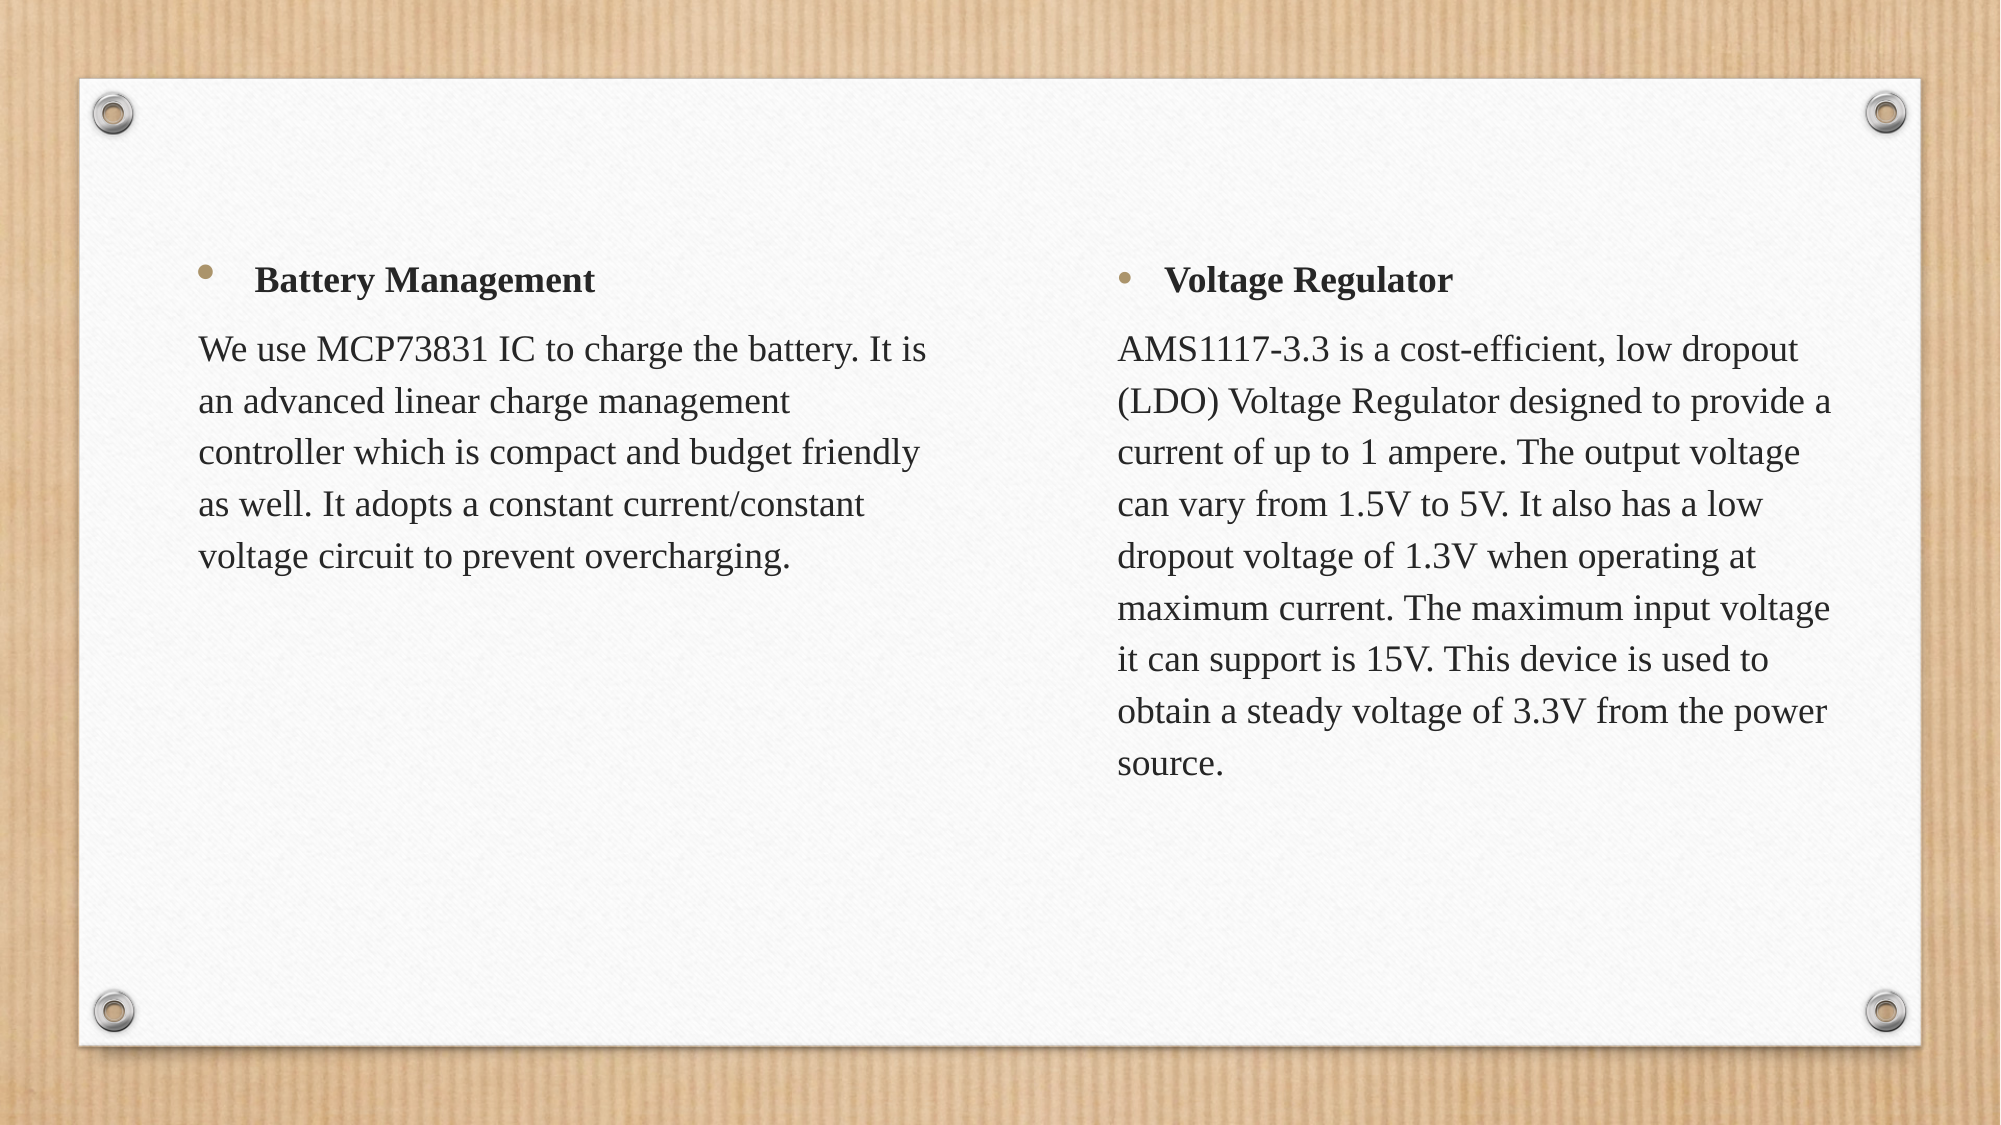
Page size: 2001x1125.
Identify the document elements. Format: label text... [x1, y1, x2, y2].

list Voltage Regulator AMS1117-3.3 is a cost-efficient, low dropout (LDO) Voltage Regulator designed to provide a current of up to 1 ampere. The output voltage can vary from 1.5V to 5V. It also has a low dropout voltage of 1.3V when operating at maximum current. The maximum input voltage it can support is 15V. This device is used to obtain a steady voltage of 3.3V from the power source. [1102, 245, 1877, 811]
picture [0, 0, 2001, 1125]
list Battery Management We use MCP73831 IC to charge the battery. It is an advanced linear charge management controller which is compact and budget friendly as well. It adopts a constant current/constant voltage circuit to prevent overcharging. [183, 245, 958, 811]
